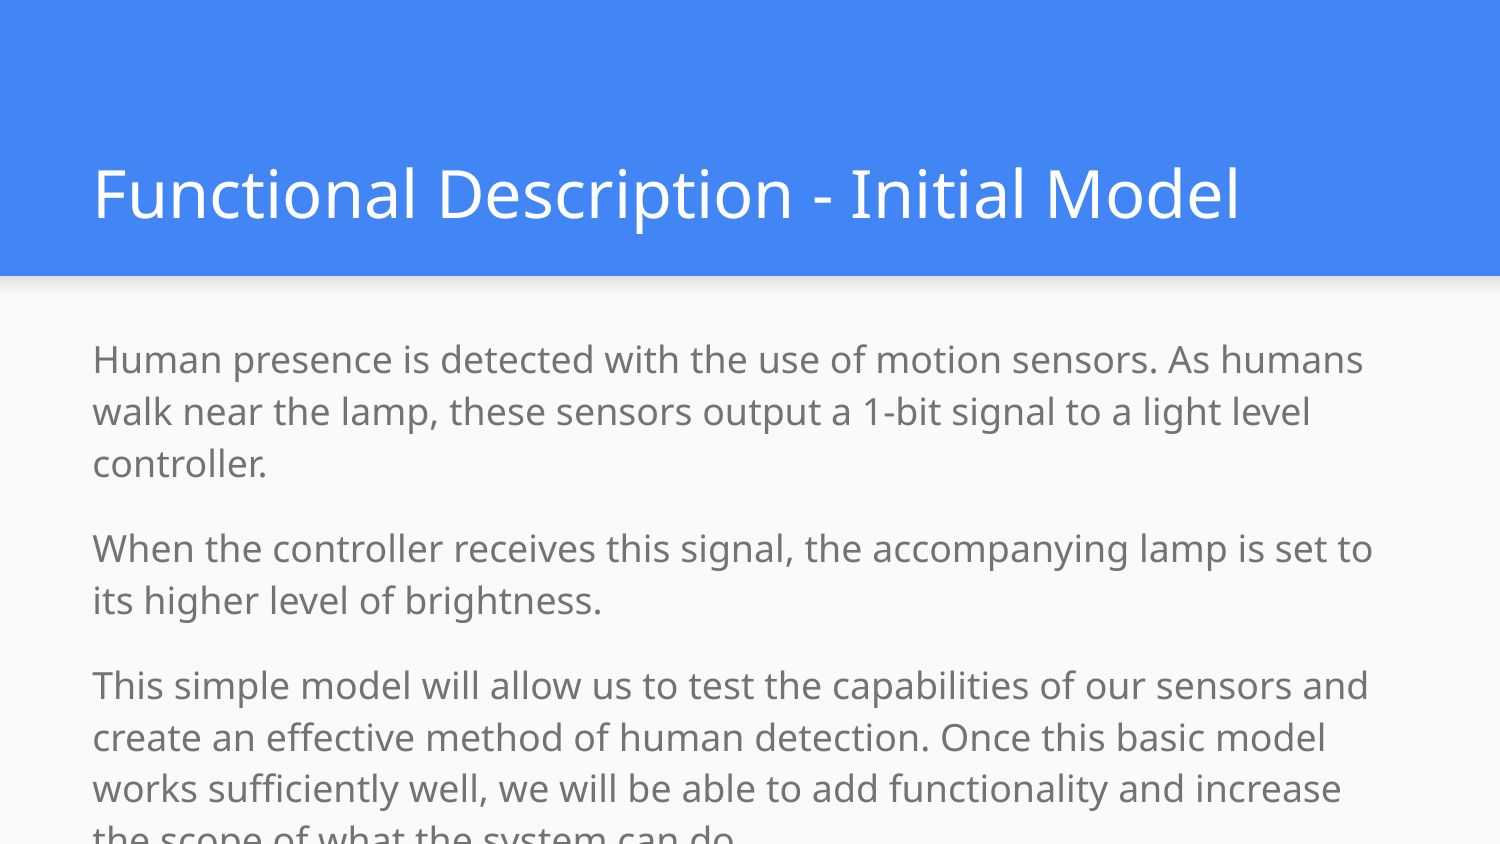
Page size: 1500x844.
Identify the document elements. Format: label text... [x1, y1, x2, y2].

list Human presence is detected with the use of motion sensors. As humans walk near the lamp, these sensors output a 1-bit signal to a light level controller. When the controller receives this signal, the accompanying lamp is set to its higher level of brightness. This simple model will allow us to test the capabilities of our sensors and create an effective method of human detection. Once this basic model works sufficiently well, we will be able to add functionality and increase the scope of what the system can do. [77, 314, 1427, 760]
title Functional Description - Initial Model [77, 121, 1427, 248]
